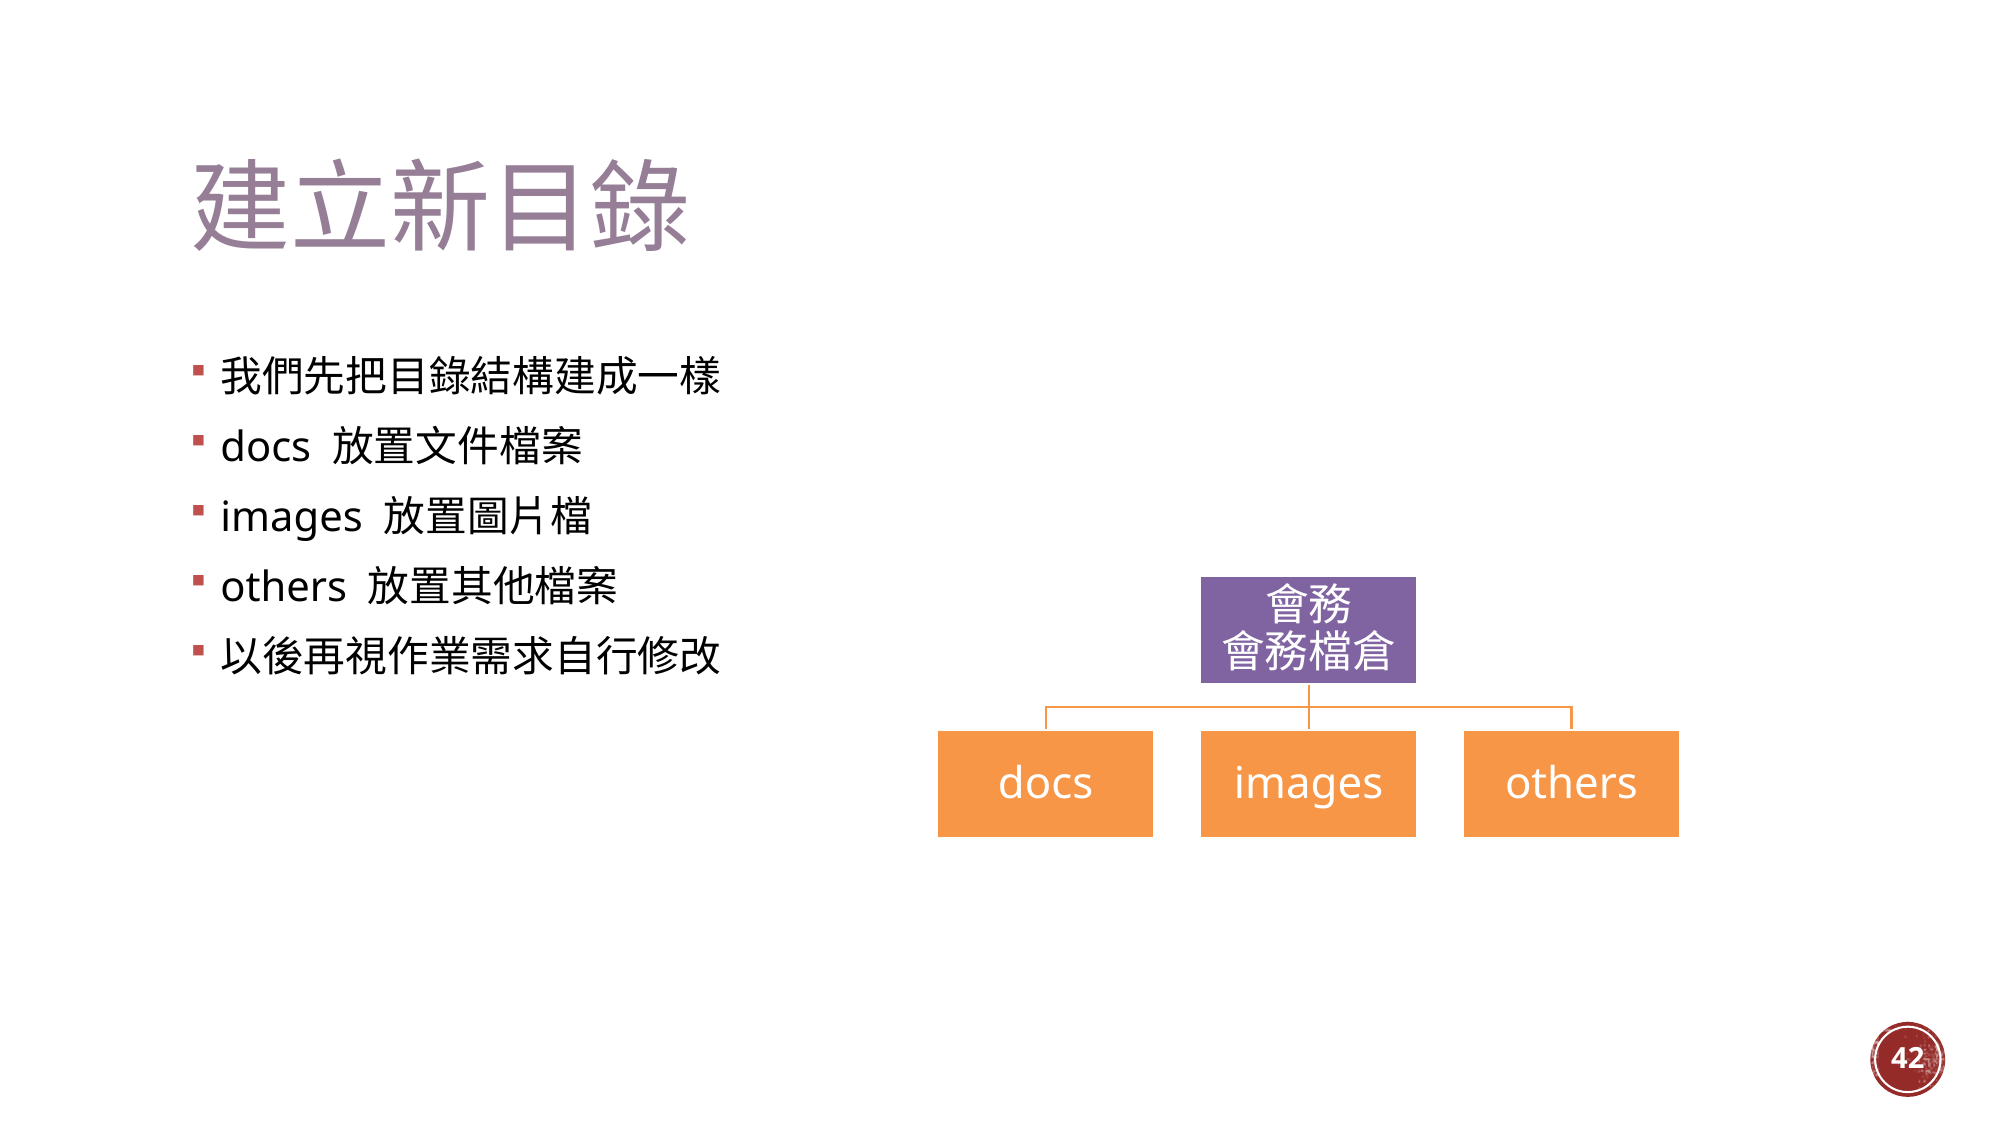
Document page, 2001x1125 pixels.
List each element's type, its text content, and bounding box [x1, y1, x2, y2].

slide_number 41 [1855, 1028, 1961, 1089]
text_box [936, 442, 1681, 972]
title 建立新目錄 [175, 79, 1826, 344]
list 我們先把目錄結構建成一樣 docs 放置文件檔案 images 放置圖片檔 others 放置其他檔案 以後再視作業需求自行修改 [175, 348, 1826, 1013]
